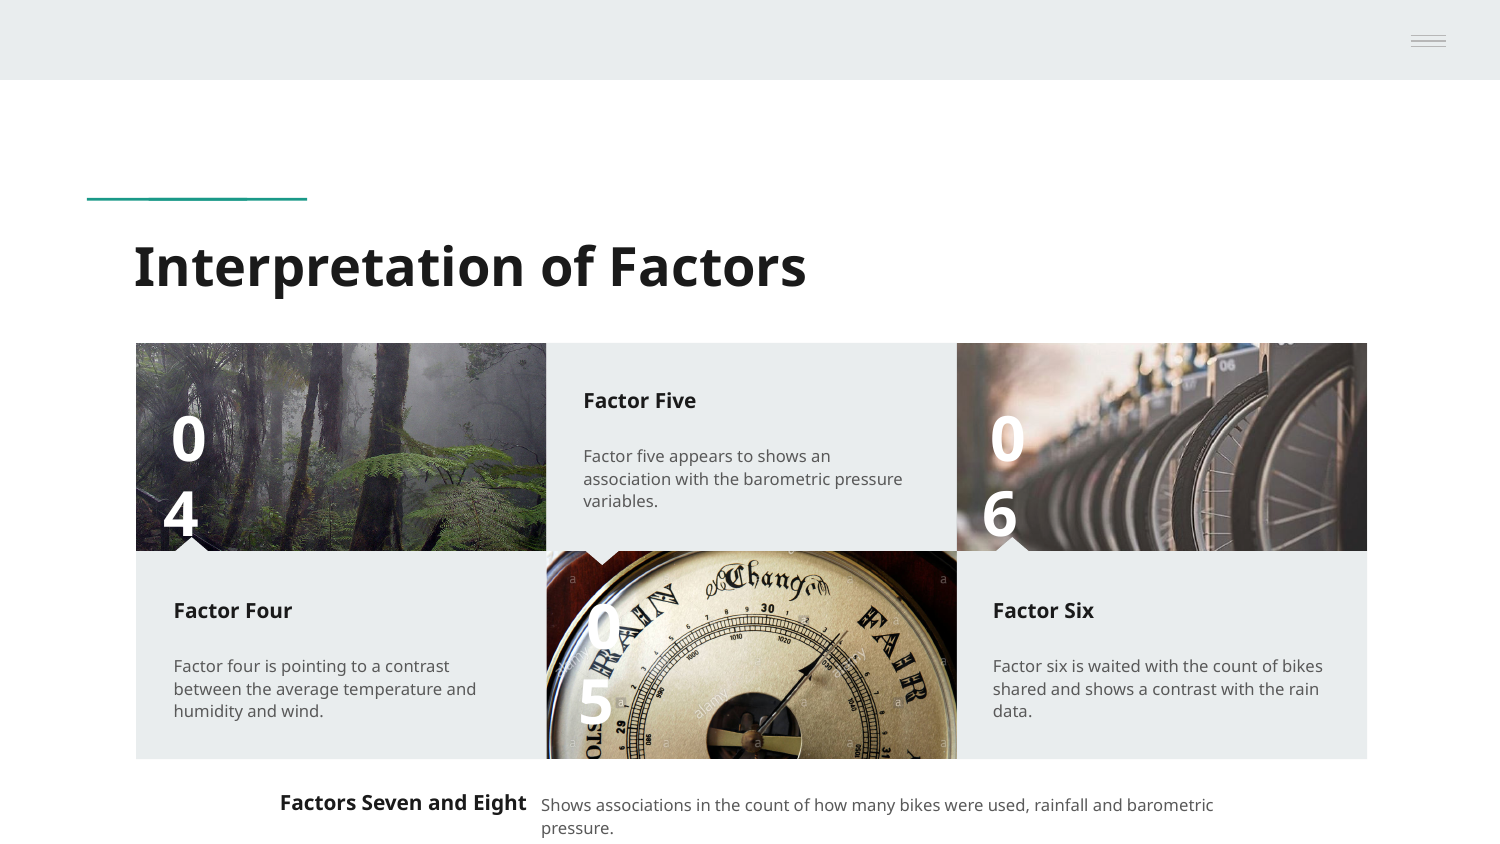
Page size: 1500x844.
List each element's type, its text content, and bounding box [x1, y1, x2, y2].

picture [546, 566, 956, 760]
title Factors Seven and Eight [265, 767, 556, 830]
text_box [546, 342, 955, 566]
title Interpretation of Factors [119, 224, 1381, 313]
picture [956, 342, 1368, 536]
list Shows associations in the count of how many bikes were used, rainfall and barometric pressure. [526, 776, 1277, 836]
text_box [135, 536, 541, 760]
picture [135, 342, 546, 536]
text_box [956, 536, 1368, 760]
